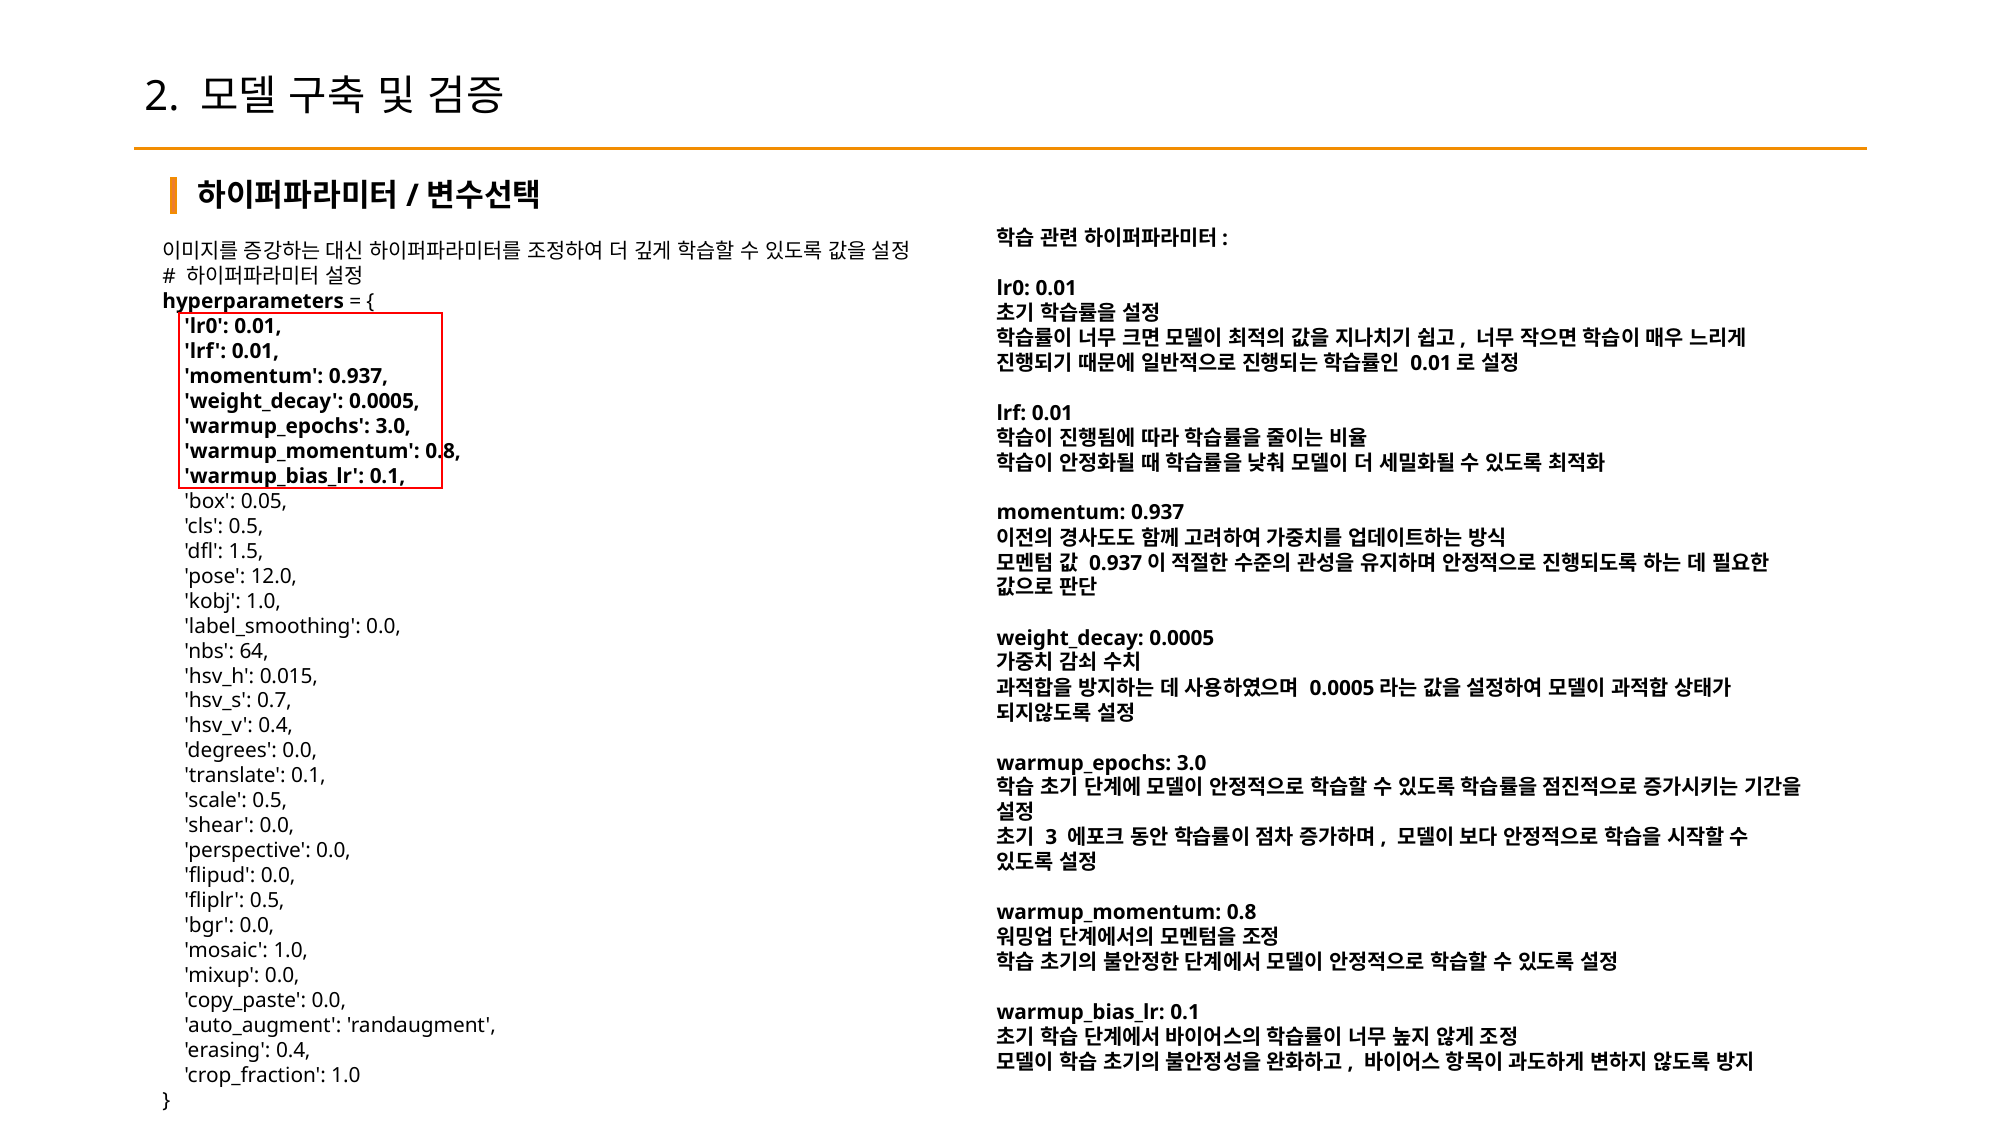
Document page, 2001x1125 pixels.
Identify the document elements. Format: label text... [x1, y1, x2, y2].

text_box 학습 관련 하이퍼파라미터: lr0: 0.01 초기 학습률을 설정 학습률이 너무 크면 모델이 최적의 값을 지나치기 쉽고, 너무 작으면 학습이 매우 느리게 진행되기 때문에 일반적으로 진행되는 학습률인 0.01로 설정 lrf: 0.01 학습이 진행됨에 따라 학습률을 줄이는 비율 학습이 안정화될 때 학습률을 낮춰 모델이 더 세밀화될 수 있도록 최적화 momentum: 0.937 이전의 경사도도 함께 고려하여 가중치를 업데이트하는 방식 모멘텀 값 0.937이 적절한 수준의 관성을 유지하며 안정적으로 진행되도록 하는 데 필요한 값으로 판단 weight_decay: 0.0005 가중치 감쇠 수치 과적합을 방지하는 데 사용하였으며 0.0005라는 값을 설정하여 모델이 과적합 상태가 되지않도록 설정 warmup_epochs: 3.0 학습 초기 단계에 모델이 안정적으로 학습할 수 있도록 학습률을 점진적으로 증가시키는 기간을 설정 초기 3 에포크 동안 학습률이 점차 증가하며, 모델이 보다 안정적으로 학습을 시작할 수 있도록 설정 warmup_momentum: 0.8 워밍업 단계에서의 모멘텀을 조정 학습 초기의 불안정한 단계에서 모델이 안정적으로 학습할 수 있도록 설정 warmup_bias_lr: 0.1 초기 학습 단계에서 바이어스의 학습률이 너무 높지 않게 조정 모델이 학습 초기의 불안정성을 완화하고, 바이어스 항목이 과도하게 변하지 않도록 방지 [981, 217, 1818, 1082]
text_box 이미지를 증강하는 대신 하이퍼파라미터를 조정하여 더 깊게 학습할 수 있도록 값을 설정 # 하이퍼파라미터 설정 hyperparameters = { 'lr0': 0.01, 'lrf': 0.01, 'momentum': 0.937, 'weight_decay': 0.0005, 'warmup_epochs': 3.0, 'warmup_momentum': 0.8, 'warmup_bias_lr': 0.1, 'box': 0.05, 'cls': 0.5, 'dfl': 1.5, 'pose': 12.0, 'kobj': 1.0, 'label_smoothing': 0.0, 'nbs': 64, 'hsv_h': 0.015, 'hsv_s': 0.7, 'hsv_v': 0.4, 'degrees': 0.0, 'translate': 0.1, 'scale': 0.5, 'shear': 0.0, 'perspective': 0.0, 'flipud': 0.0, 'fliplr': 0.5, 'bgr': 0.0, 'mosaic': 1.0, 'mixup': 0.0, 'copy_paste': 0.0, 'auto_augment': 'randaugment', 'erasing': 0.4, 'crop_fraction': 1.0 } [147, 230, 946, 1125]
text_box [170, 167, 1305, 221]
text_box [179, 312, 442, 489]
text_box 2. 모델 구축 및 검증 [129, 61, 520, 126]
